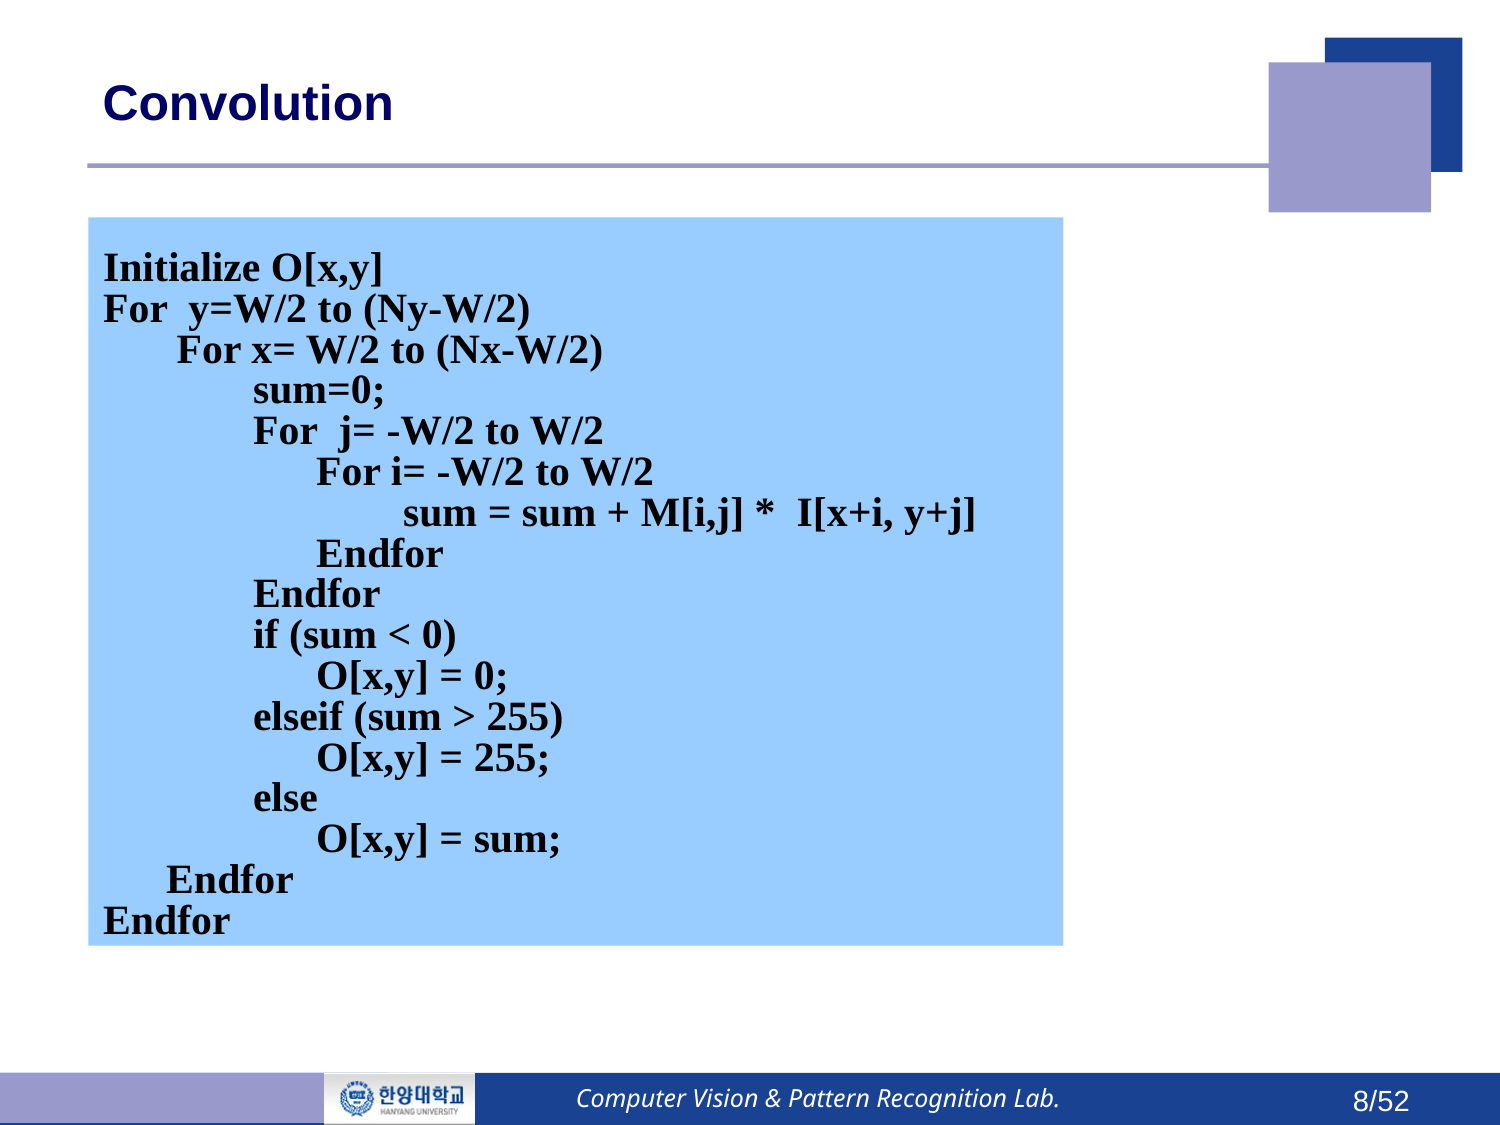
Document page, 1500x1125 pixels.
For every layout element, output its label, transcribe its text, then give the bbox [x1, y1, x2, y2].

picture [324, 1073, 475, 1125]
title Convolution [87, 37, 1238, 163]
footer Computer Vision & Pattern Recognition Lab. [474, 1074, 1163, 1125]
text_box Initialize O[x,y] For y=W/2 to (Ny-W/2) For x= W/2 to (Nx-W/2) sum=0; For j= -W/2 to W/2 For i= -W/2 to W/2 sum = sum + M[i,j] * I[x+i, y+j] Endfor Endfor if (sum < 0) O[x,y] = 0; elseif (sum > 255) O[x,y] = 255; else O[x,y] = sum; Endfor Endfor [88, 217, 1064, 946]
slide_number 8/52 [1187, 1074, 1426, 1125]
